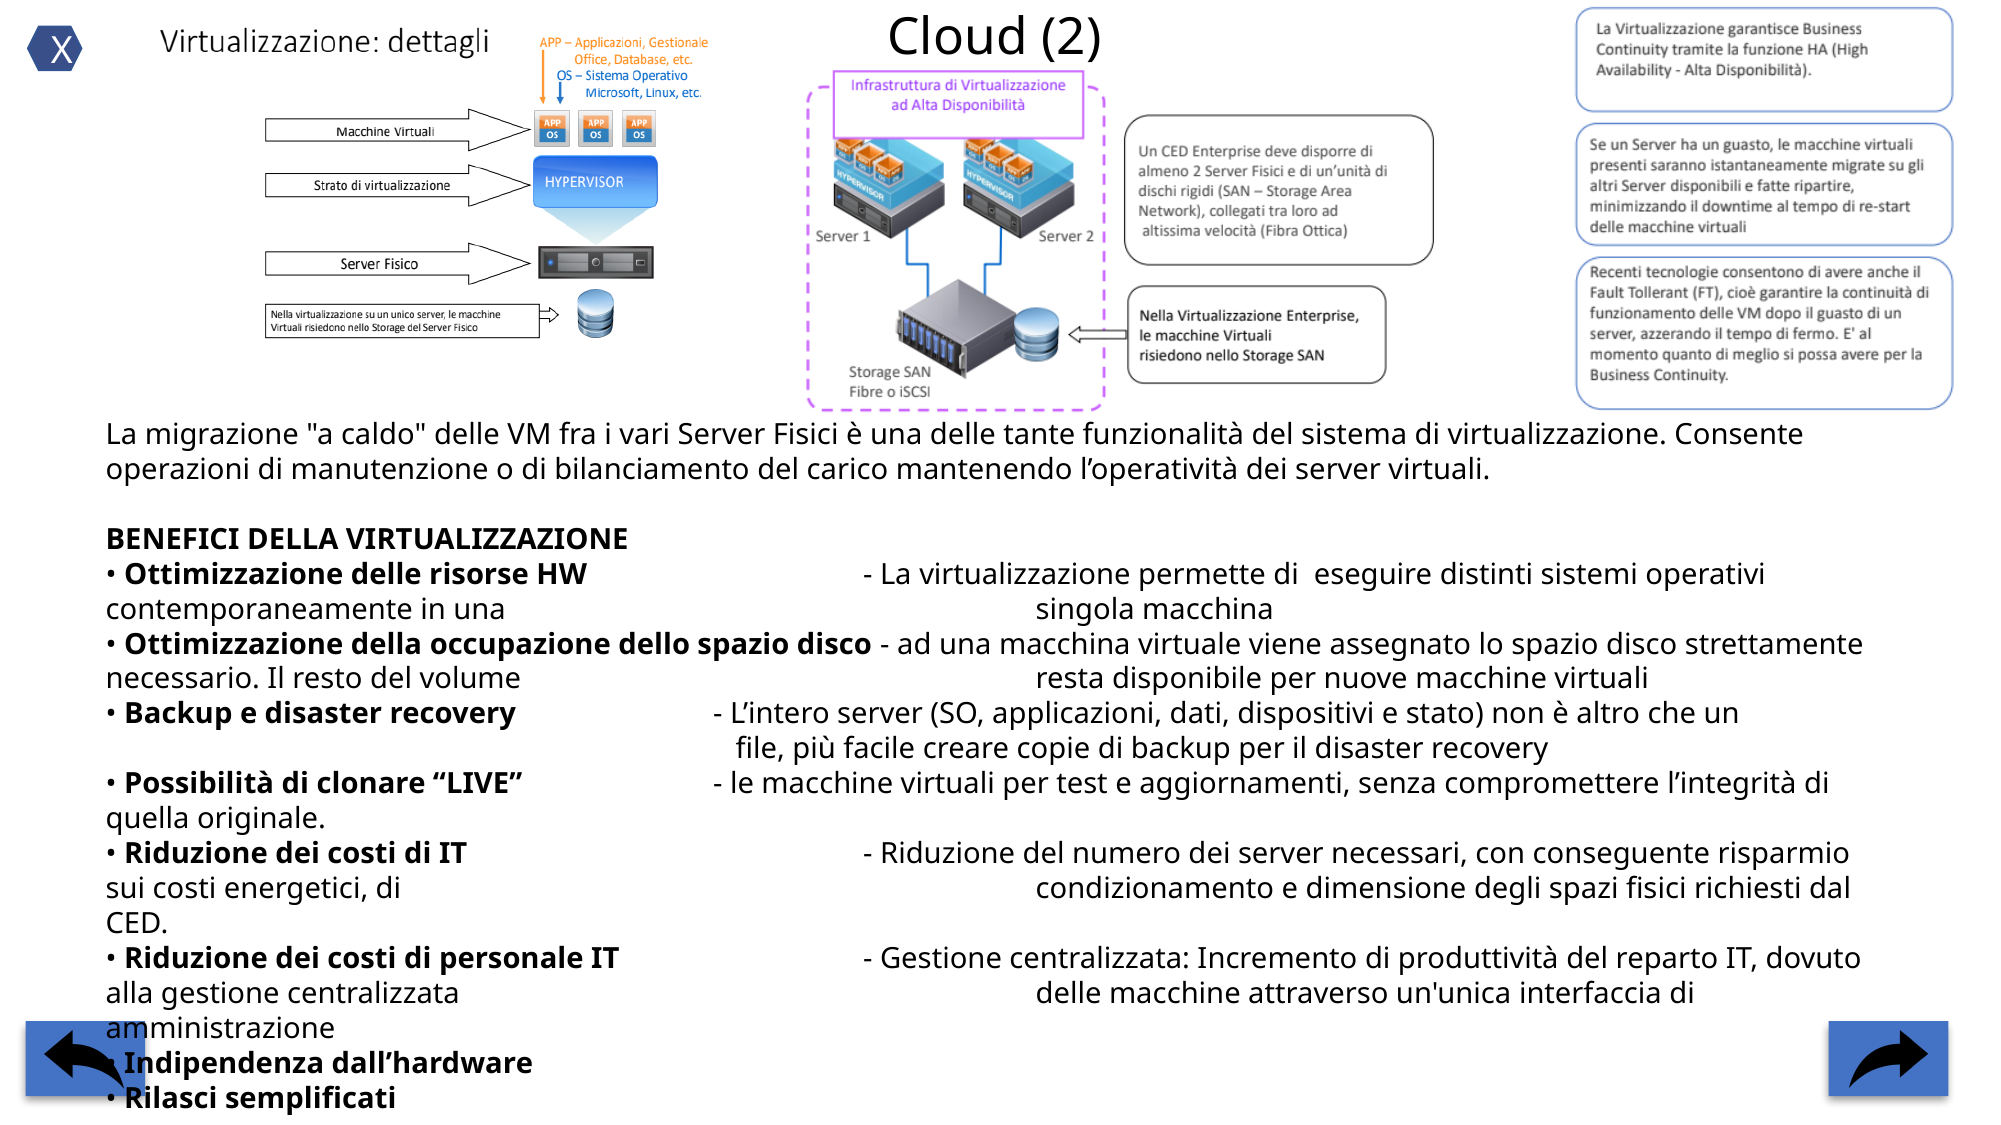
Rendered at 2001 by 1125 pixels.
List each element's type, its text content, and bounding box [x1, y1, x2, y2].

picture [133, 12, 756, 362]
title Cloud (2) [872, 3, 1337, 67]
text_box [1828, 1011, 1949, 1106]
picture [1570, 2, 1964, 424]
text_box La migrazione "a caldo" delle VM fra i vari Server Fisici è una delle tante funzionalità del sistema di virtualizzazione. Consente operazioni di manutenzione o di bilanciamento del carico mantenendo l’operatività dei server virtuali. BENEFICI DELLA VIRTUALIZZAZIONE • Ottimizzazione delle risorse HW - La virtualizzazione permette di eseguire distinti sistemi operativi contemporaneamente in una singola macchina • Ottimizzazione della occupazione dello spazio disco - ad una macchina virtuale viene assegnato lo spazio disco strettamente necessario. Il resto del volume resta disponibile per nuove macchine virtuali • Backup e disaster recovery - L’intero server (SO, applicazioni, dati, dispositivi e stato) non è altro che un file, più facile creare copie di backup per il disaster recovery • Possibilità di clonare “LIVE” - le macchine virtuali per test e aggiornamenti, senza compromettere l’integrità di quella originale. • Riduzione dei costi di IT - Riduzione del numero dei server necessari, con conseguente risparmio sui costi energetici, di condizionamento e dimensione degli spazi fisici richiesti dal CED. • Riduzione dei costi di personale IT - Gestione centralizzata: Incremento di produttività del reparto IT, dovuto alla gestione centralizzata delle macchine attraverso un'unica interfaccia di amministrazione • Indipendenza dall’hardware • Rilasci semplificati [90, 407, 1909, 1125]
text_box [25, 1011, 146, 1107]
picture [802, 67, 1456, 430]
text_box X [26, 25, 83, 72]
